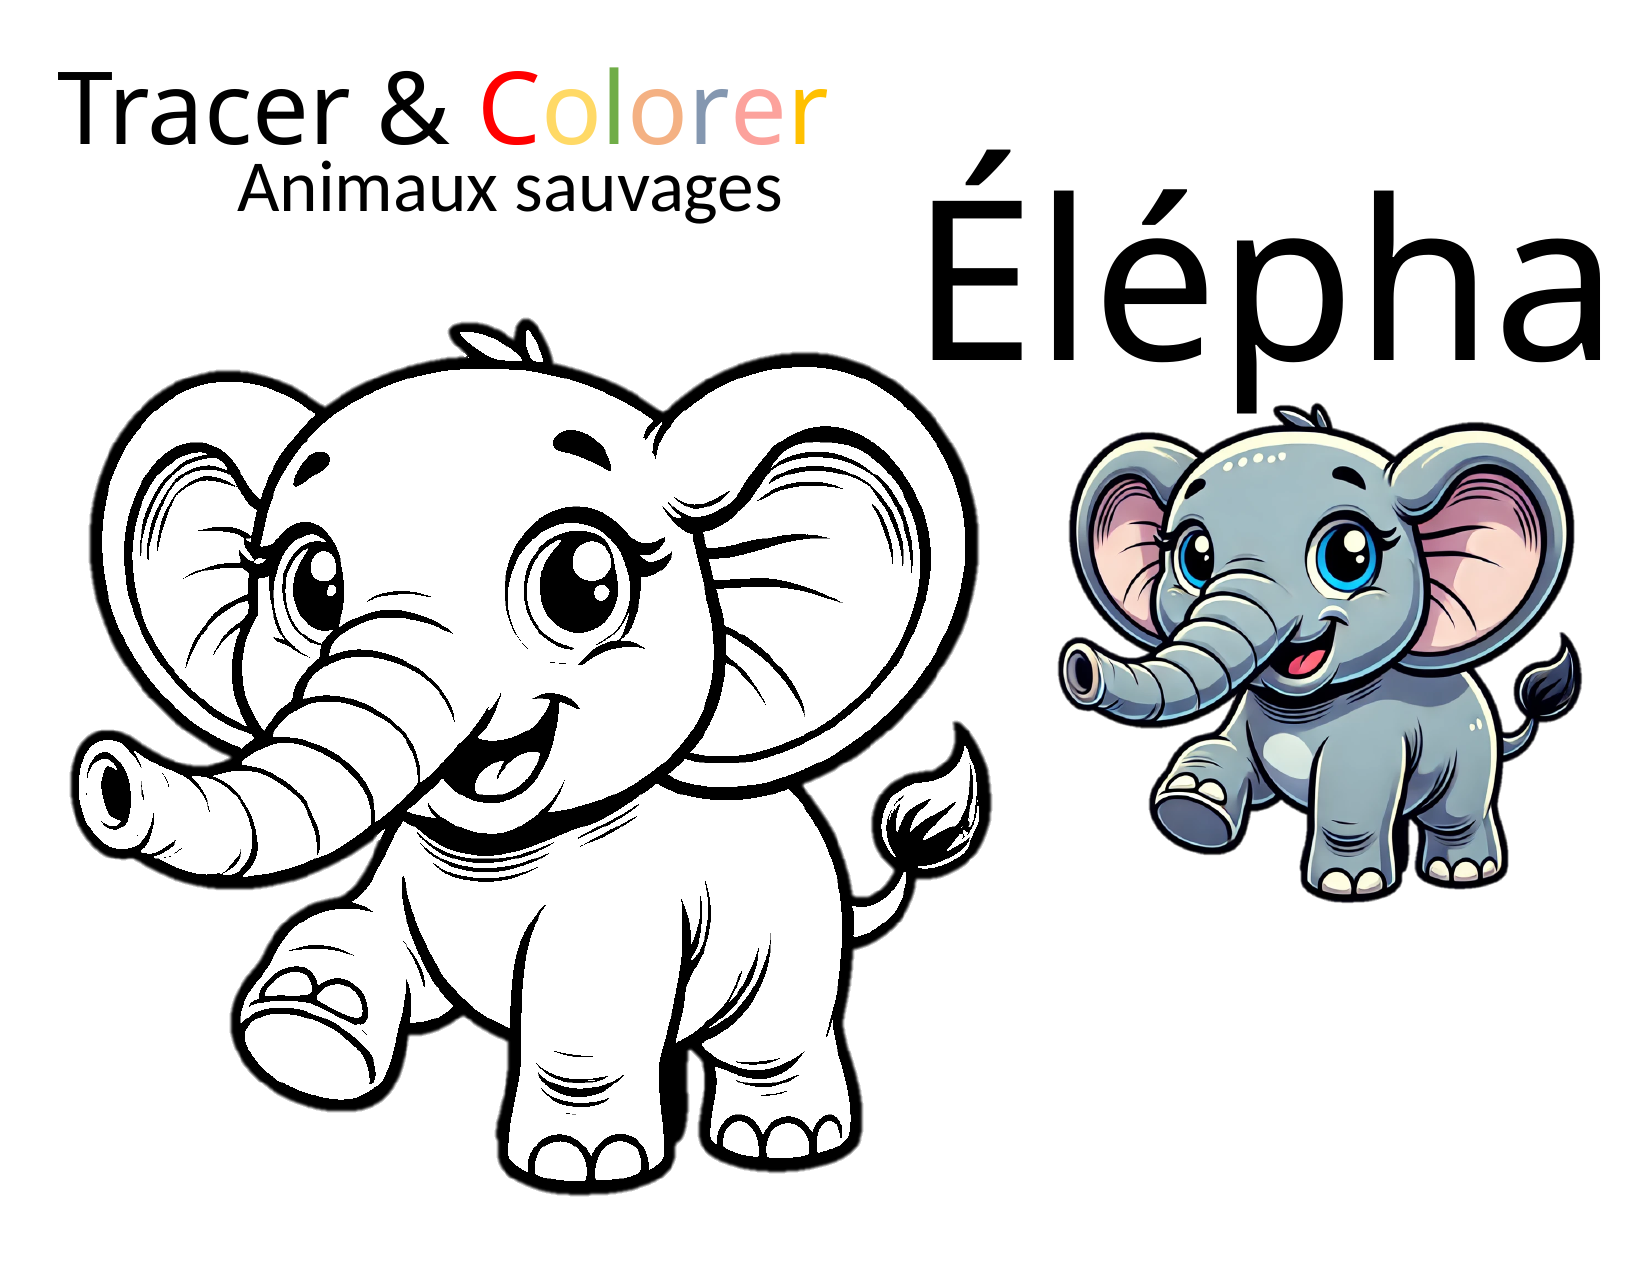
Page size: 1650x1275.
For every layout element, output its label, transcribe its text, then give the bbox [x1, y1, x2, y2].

text_box Tracer & Colorer [42, 36, 1007, 173]
picture [1041, 382, 1607, 948]
text_box Éléphant [867, 130, 1650, 681]
picture [42, 282, 1036, 1275]
text_box Animaux sauvages [42, 173, 978, 234]
